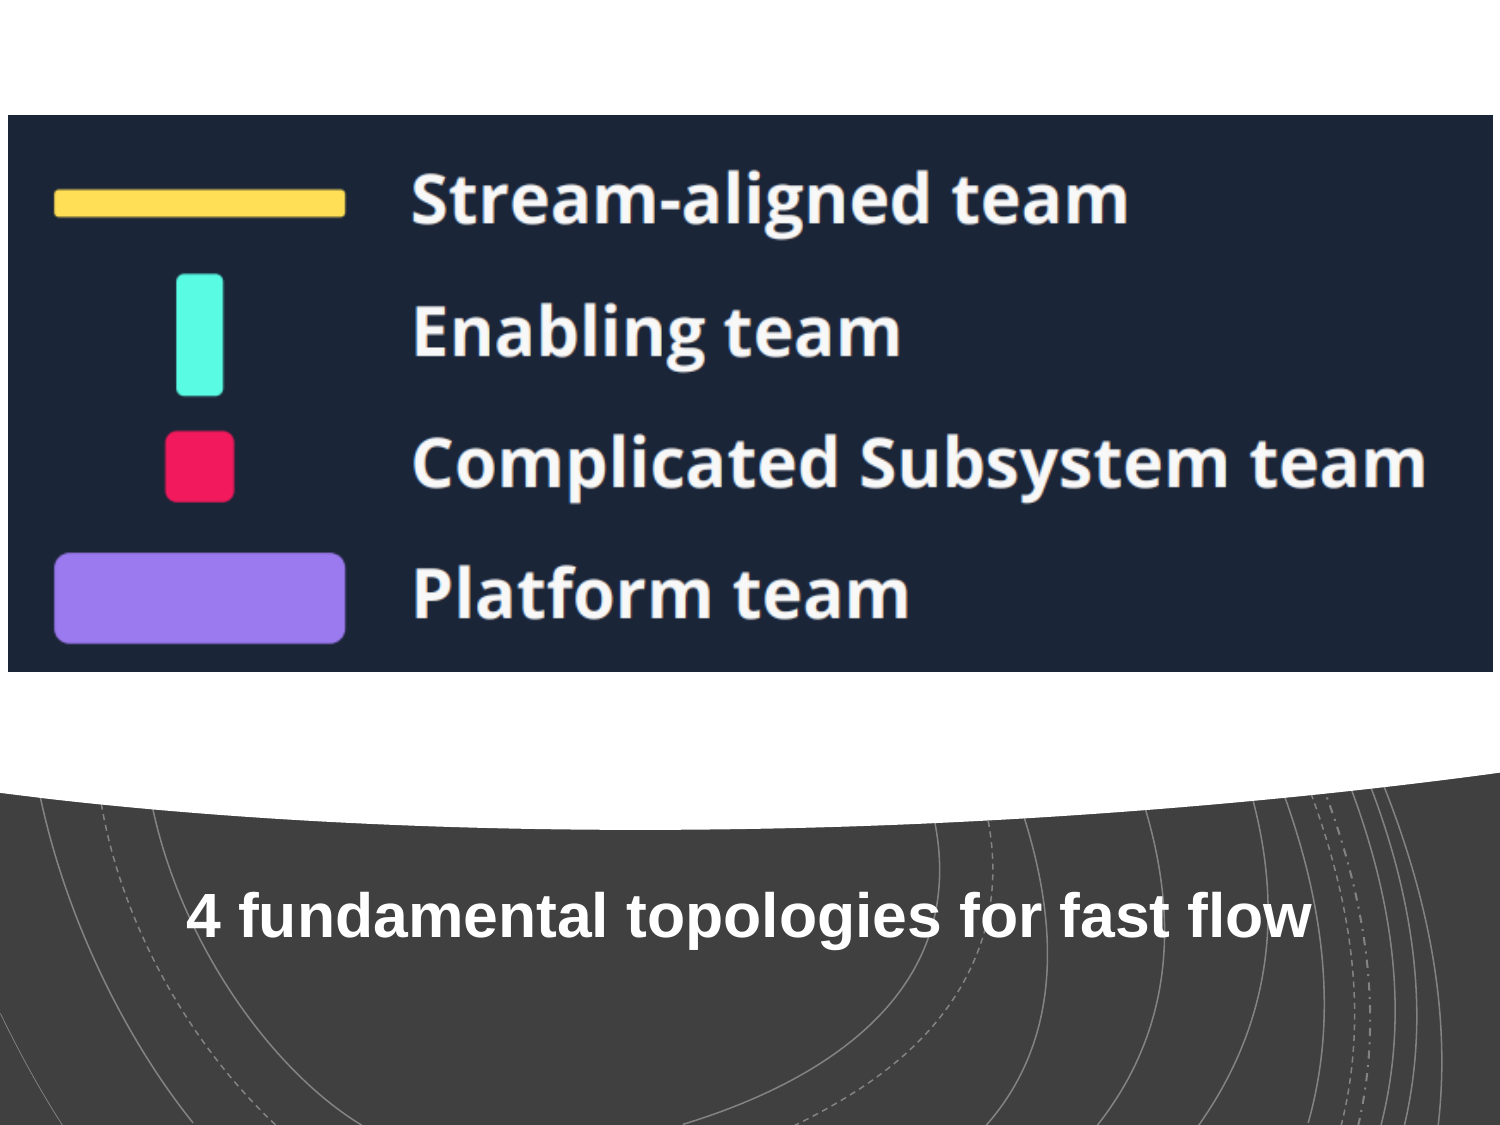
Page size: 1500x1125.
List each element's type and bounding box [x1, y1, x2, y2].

picture [8, 114, 1493, 672]
text_box [0, 0, 1500, 1125]
